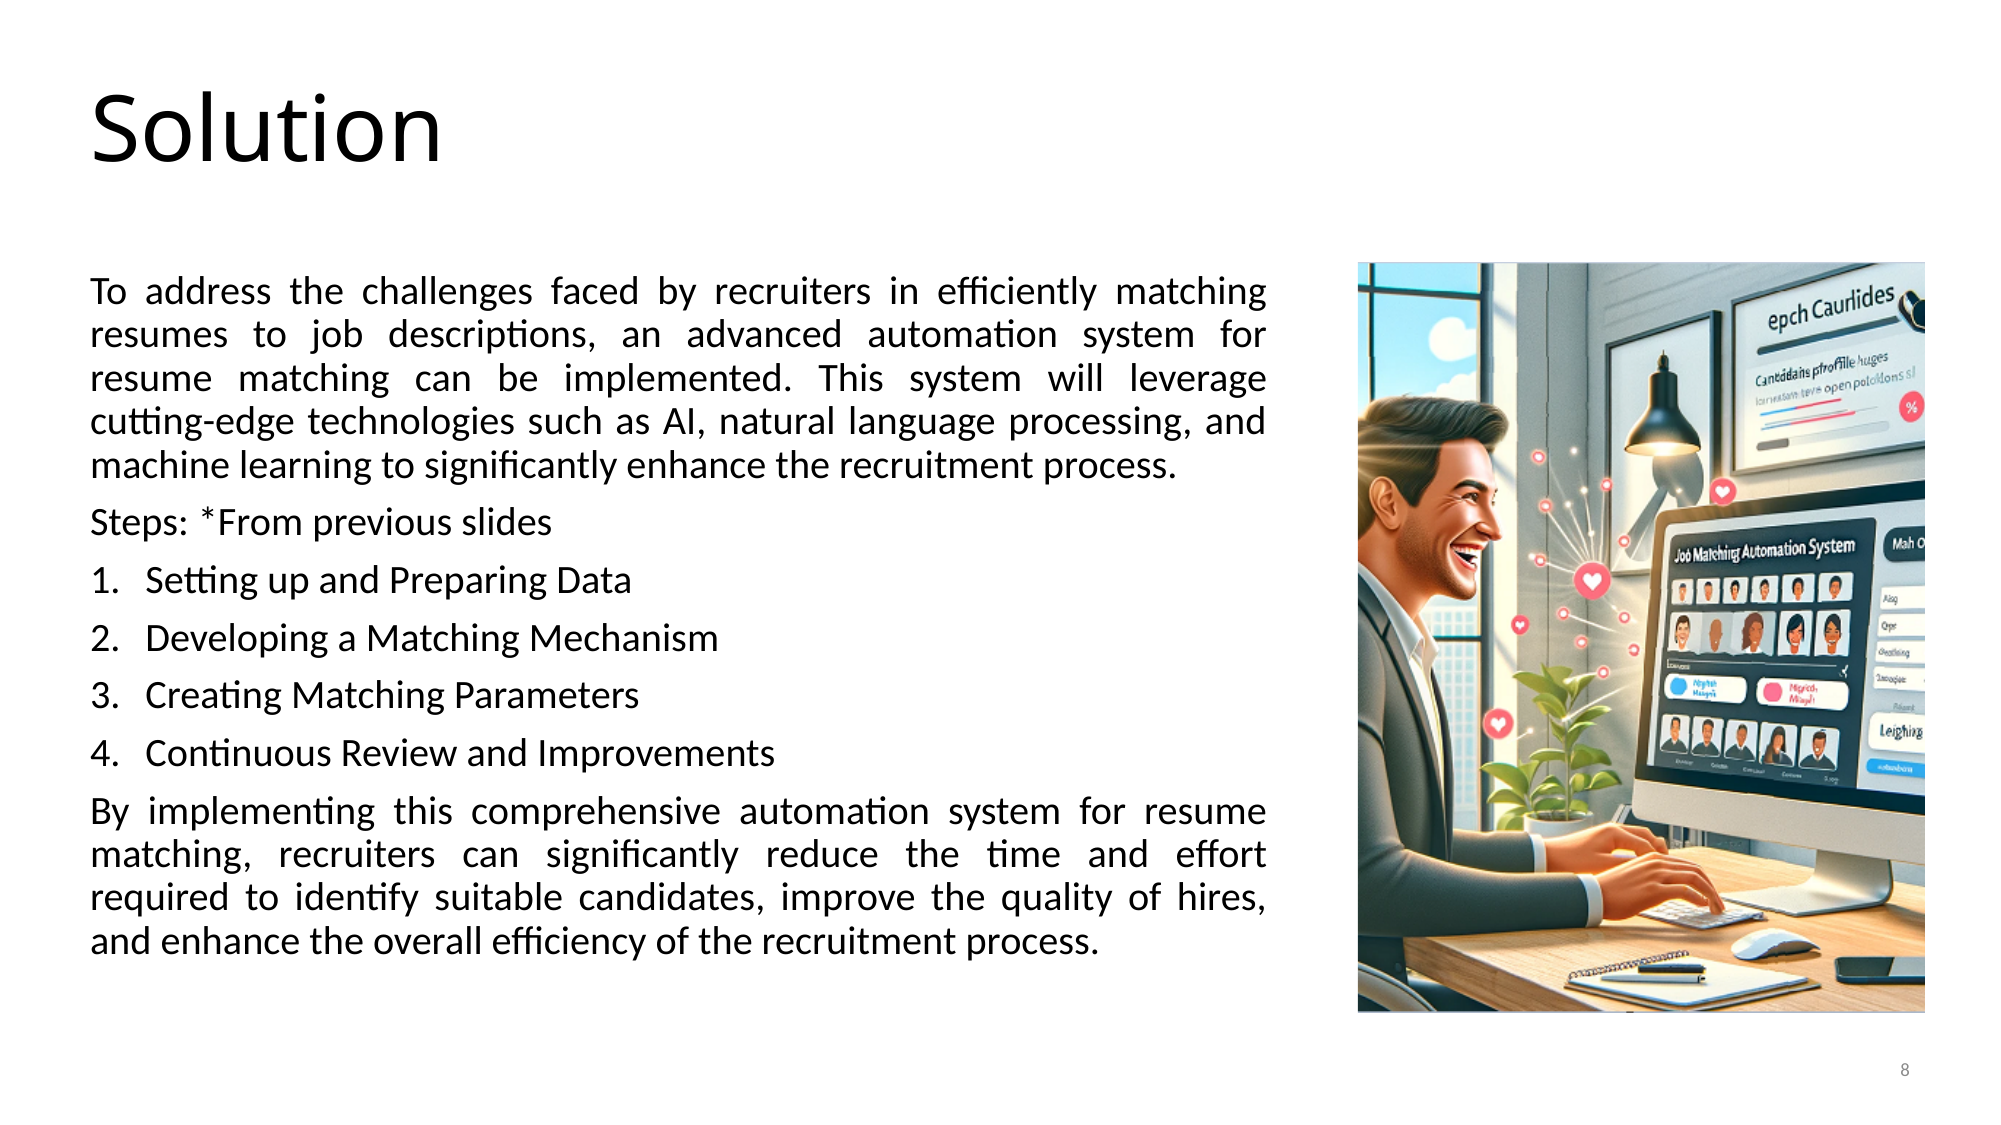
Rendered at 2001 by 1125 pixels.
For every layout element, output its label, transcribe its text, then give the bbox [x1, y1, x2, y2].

slide_number 8 [1850, 1050, 1925, 1088]
list To address the challenges faced by recruiters in efficiently matching resumes to job descriptions, an advanced automation system for resume matching can be implemented. This system will leverage cutting-edge technologies such as AI, natural language processing, and machine learning to significantly enhance the recruitment process. Steps: *From previous slides Setting up and Preparing Data Developing a Matching Mechanism Creating Matching Parameters Continuous Review and Improvements By implementing this comprehensive automation system for resume matching, recruiters can significantly reduce the time and effort required to identify suitable candidates, improve the quality of hires, and enhance the overall efficiency of the recruitment process. [75, 262, 1284, 1013]
title Solution [75, 75, 1925, 225]
picture [1357, 262, 1925, 1013]
